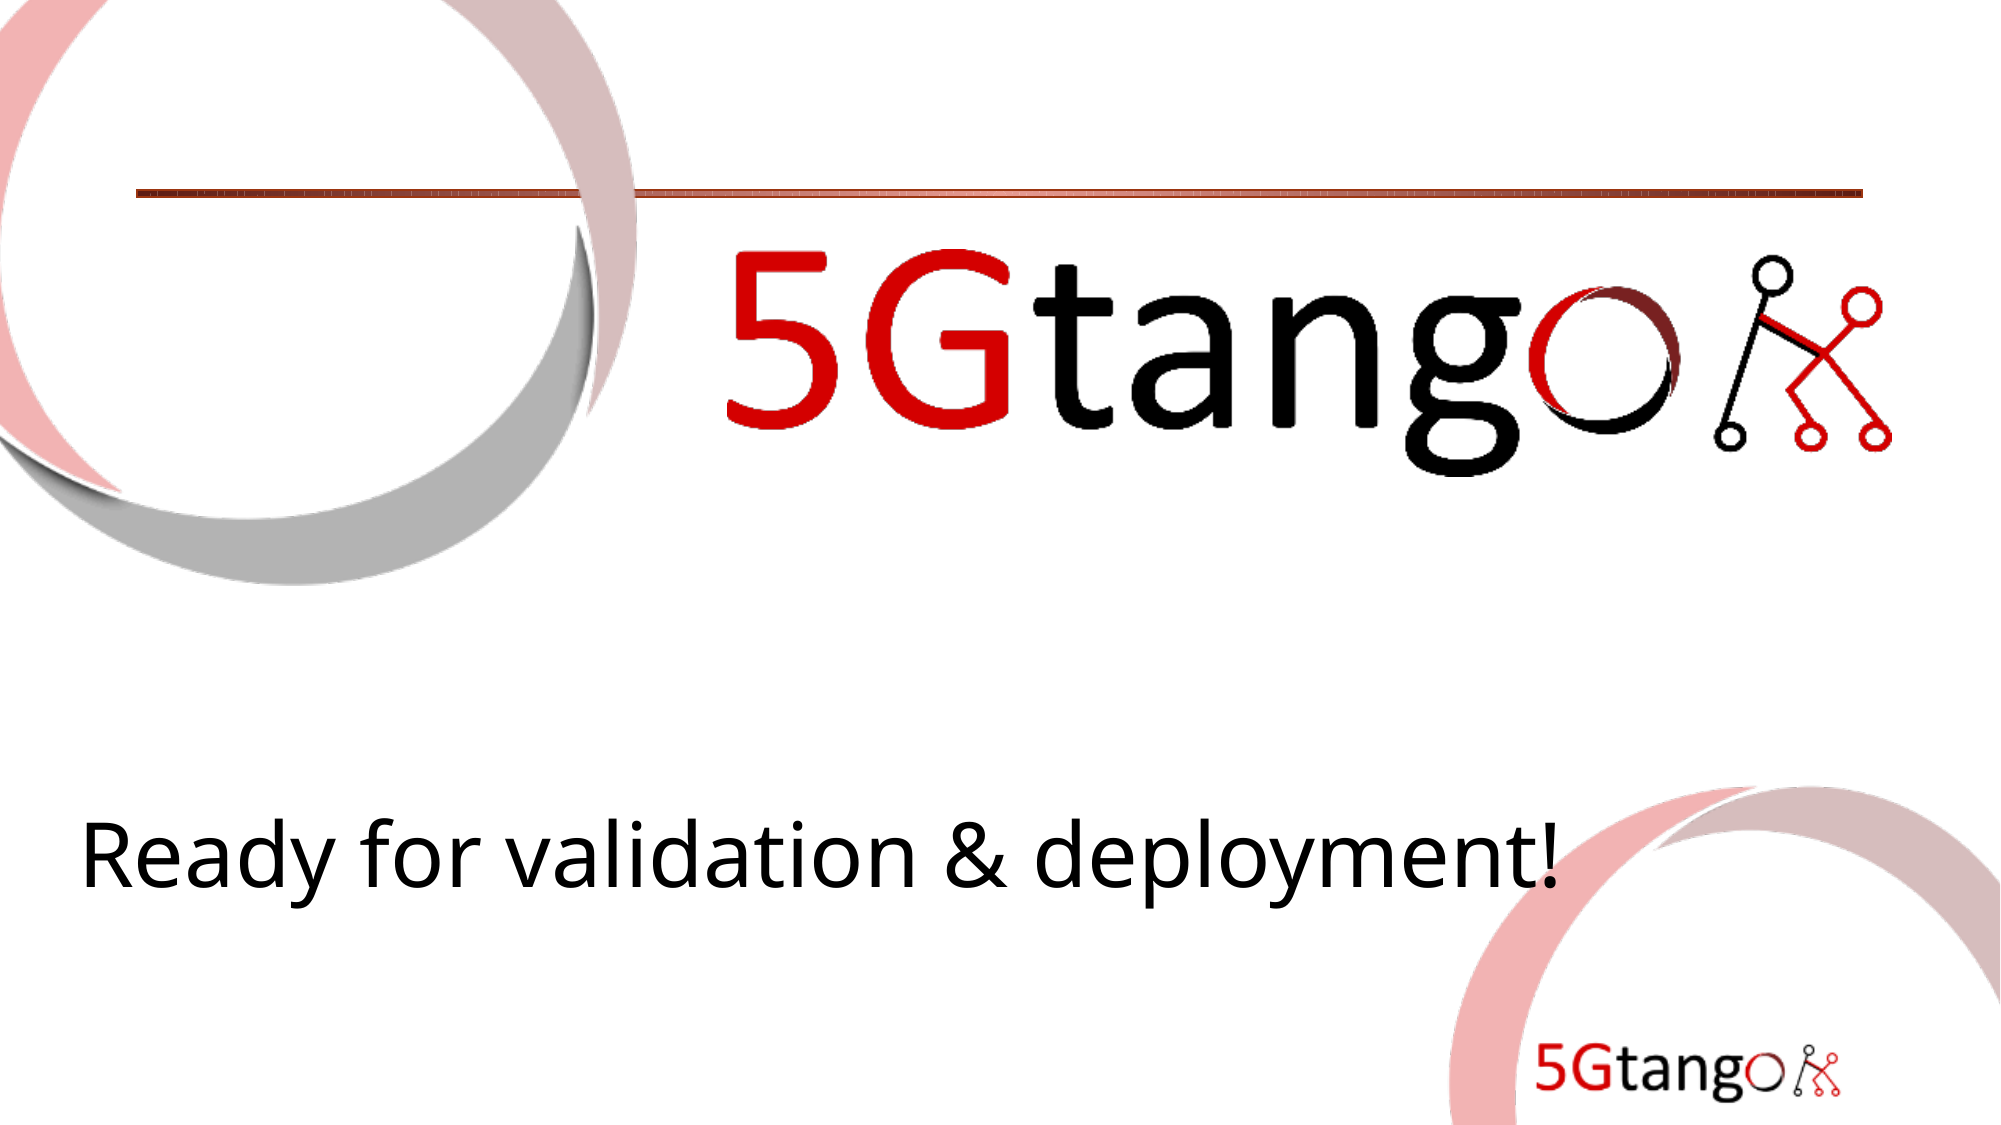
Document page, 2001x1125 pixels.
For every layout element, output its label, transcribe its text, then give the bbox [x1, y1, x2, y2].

title Ready for validation & deployment! [63, 776, 1583, 915]
picture [727, 249, 1892, 477]
picture [1429, 632, 2001, 1125]
picture [0, 0, 707, 784]
